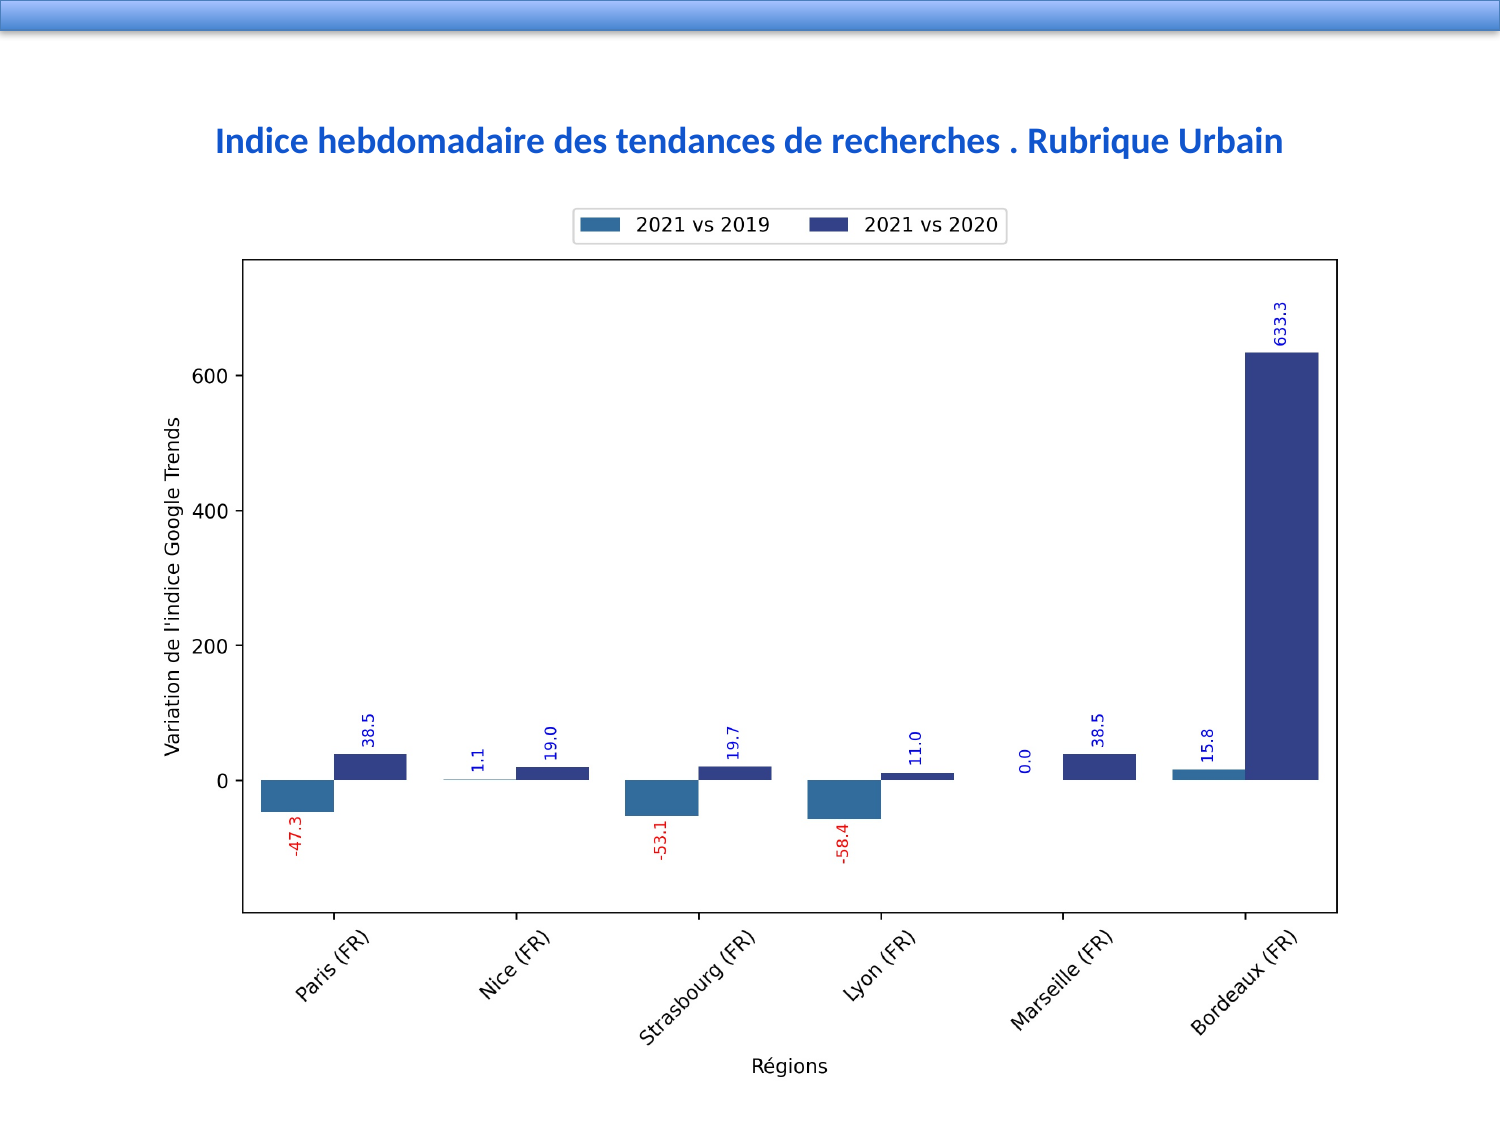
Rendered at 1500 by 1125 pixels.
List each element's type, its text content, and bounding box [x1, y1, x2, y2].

text_box [0, 0, 1500, 31]
title Indice hebdomadaire des tendances de recherches . Rubrique Urbain [75, 45, 1425, 233]
picture [149, 194, 1351, 1091]
